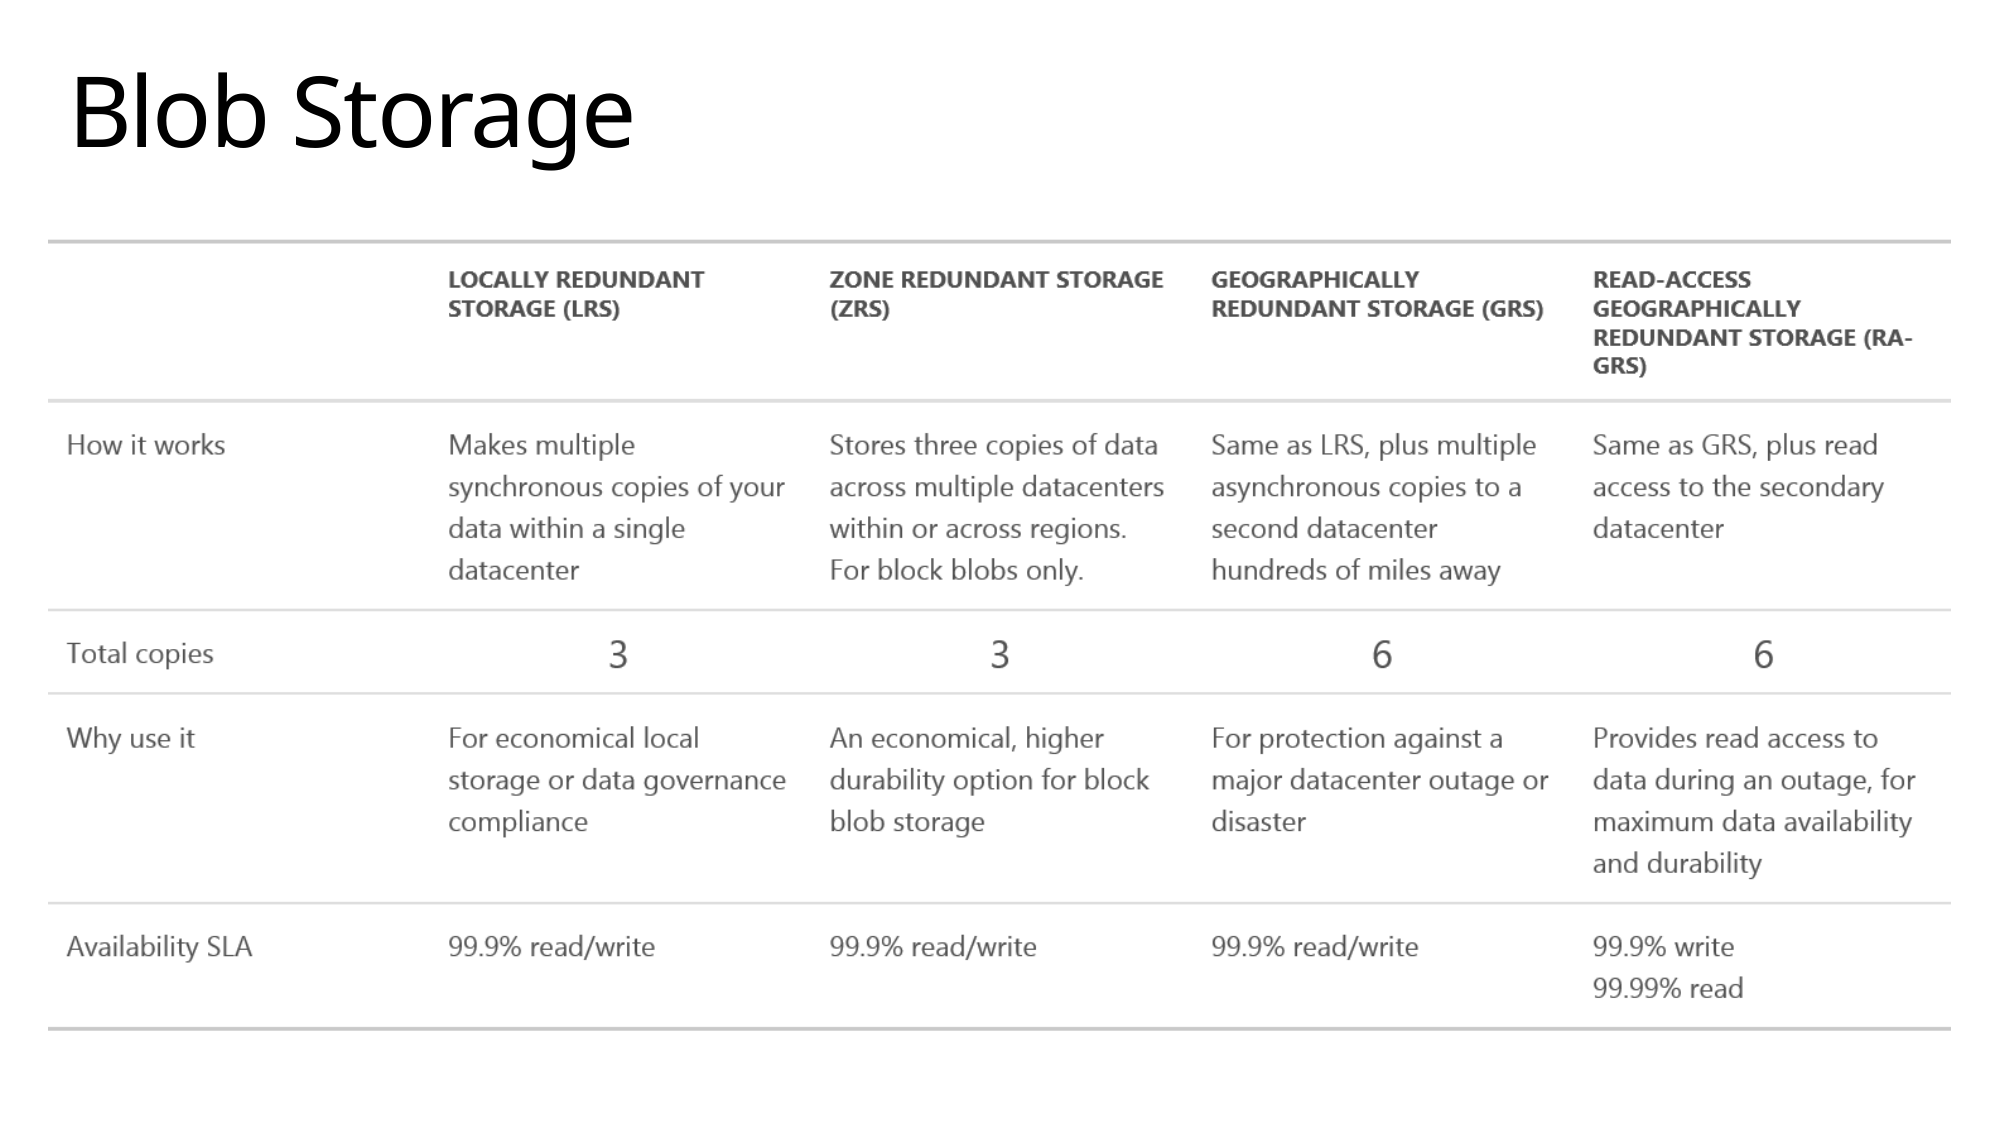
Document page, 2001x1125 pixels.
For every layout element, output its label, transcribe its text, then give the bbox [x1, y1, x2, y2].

picture [47, 231, 1952, 1041]
title Blob Storage [44, 47, 1957, 196]
